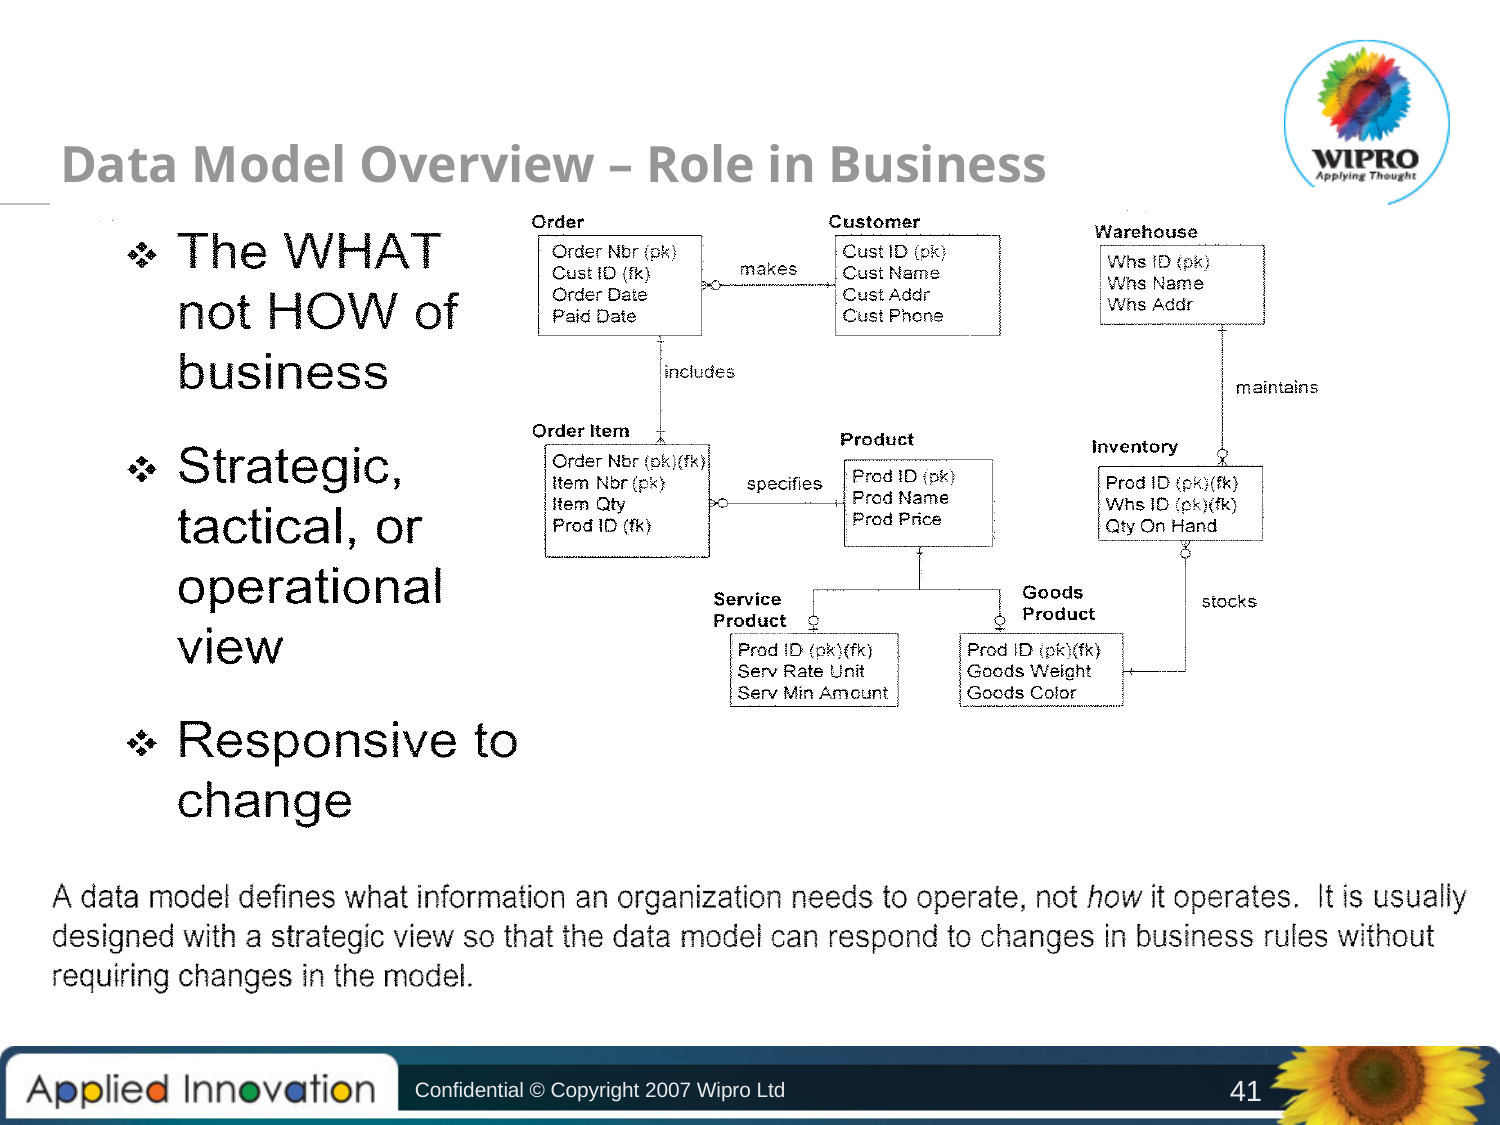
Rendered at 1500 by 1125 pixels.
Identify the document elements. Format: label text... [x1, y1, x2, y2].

footer Confidential © Copyright 2007 Wipro Ltd [399, 1057, 975, 1121]
picture [37, 862, 1476, 1026]
picture [49, 37, 1450, 838]
picture [0, 1046, 1500, 1125]
title Data Model Overview – Role in Business [0, 24, 1300, 200]
